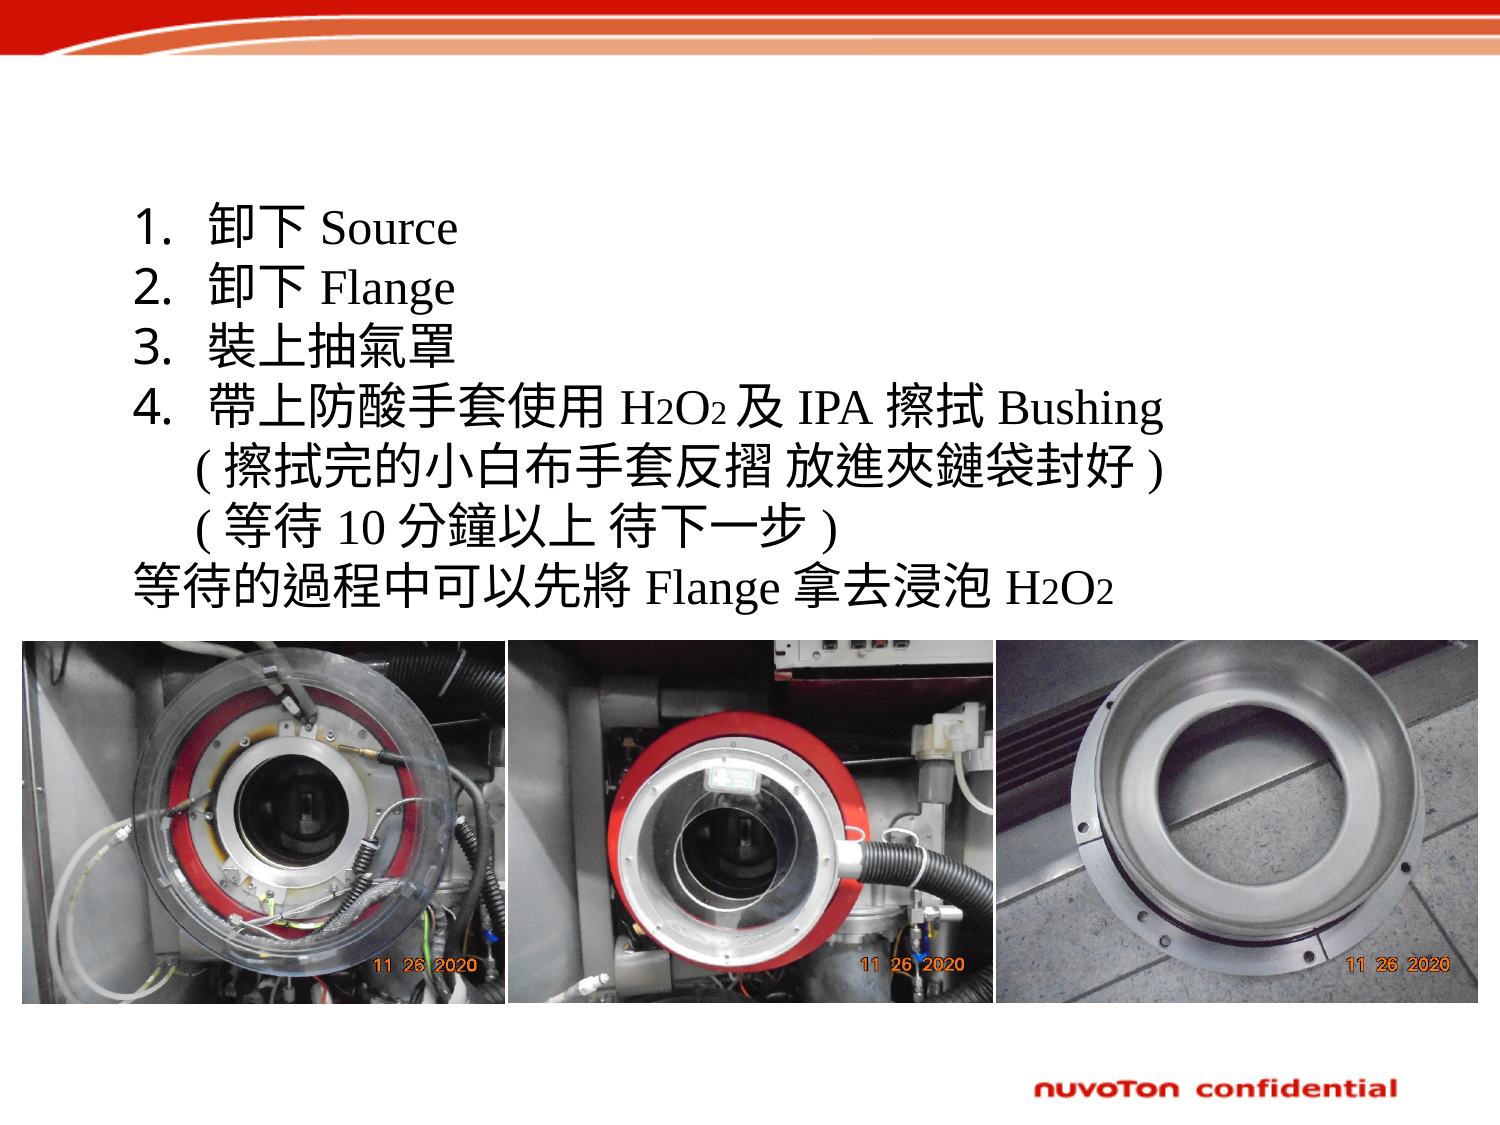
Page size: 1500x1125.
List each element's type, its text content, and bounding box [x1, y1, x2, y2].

text_box 卸下Source 卸下Flange 裝上抽氣罩 帶上防酸手套使用H2O2及IPA擦拭Bushing (擦拭完的小白布手套反摺 放進夾鏈袋封好) (等待10分鐘以上 待下一步) 等待的過程中可以先將Flange拿去浸泡H2O2 [117, 187, 1358, 803]
picture [0, 0, 1500, 1125]
